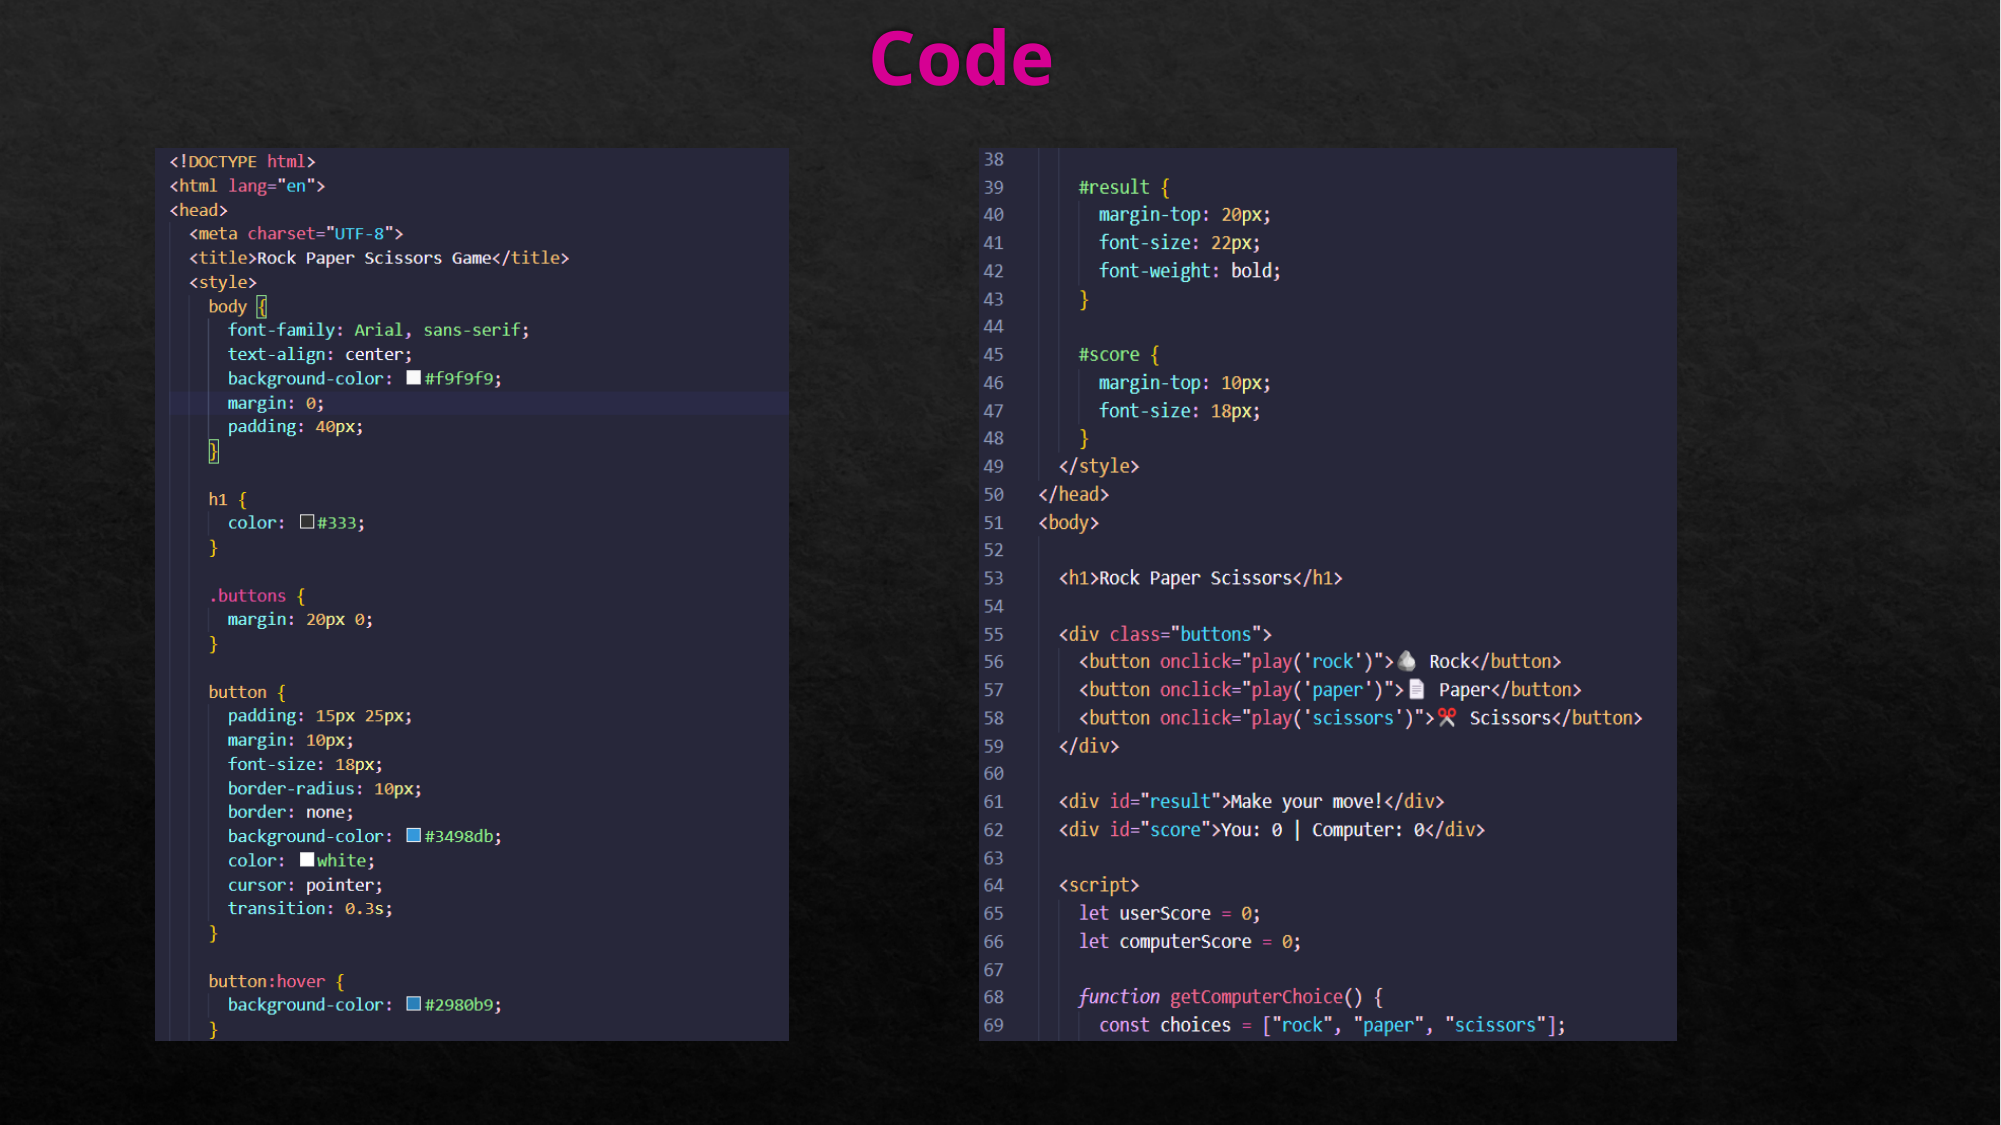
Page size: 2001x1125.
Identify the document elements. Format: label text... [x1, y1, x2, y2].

picture [154, 148, 789, 1041]
picture [979, 148, 1677, 1041]
title Code [658, 0, 1267, 110]
